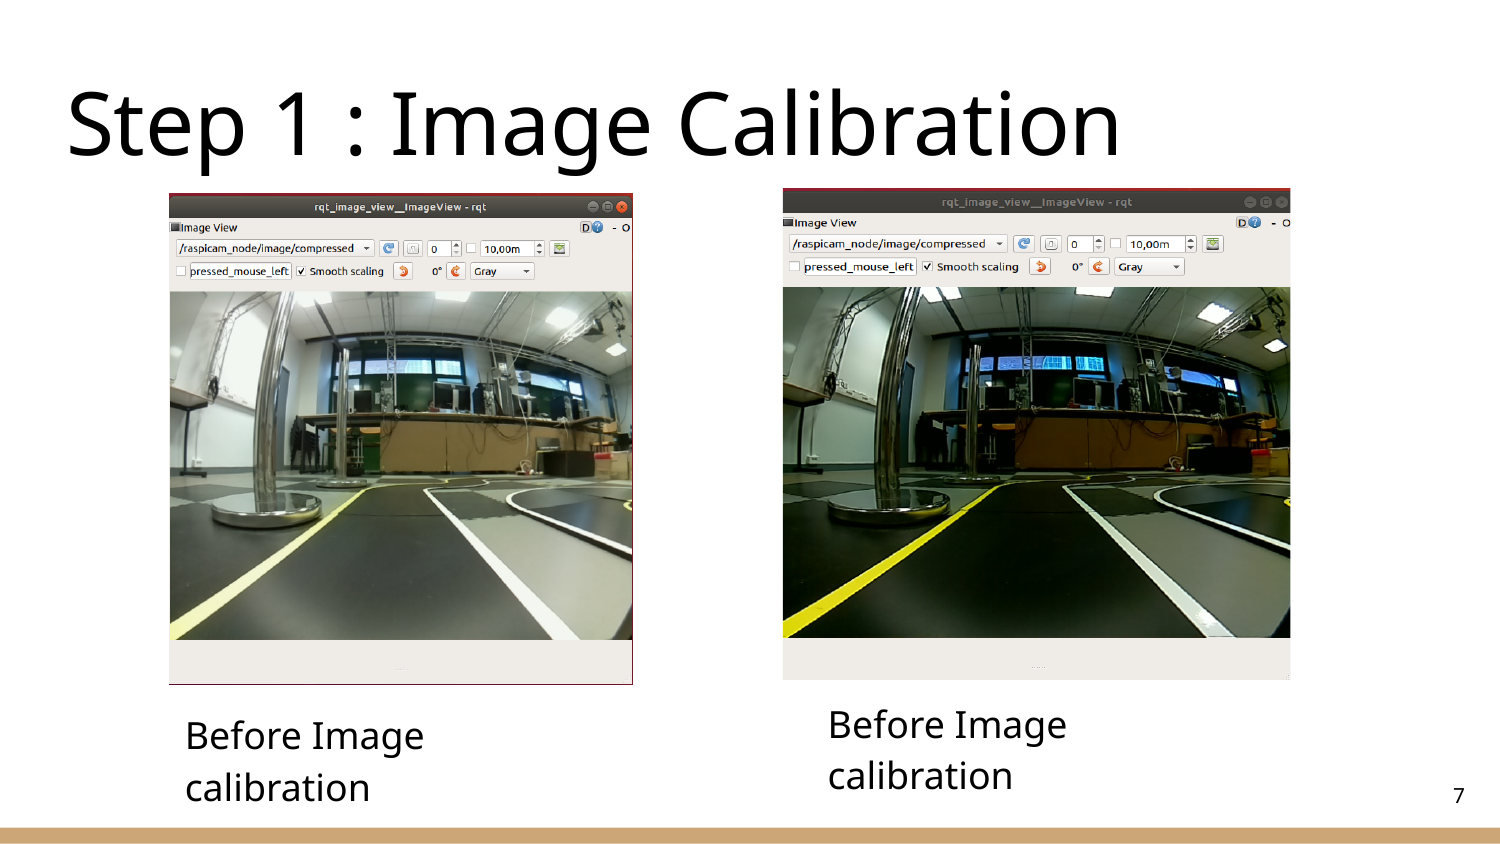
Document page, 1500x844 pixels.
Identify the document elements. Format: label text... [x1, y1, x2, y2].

picture [169, 193, 633, 686]
title Step 1 : Image Calibration [51, 51, 1449, 189]
slide_number ‹#› [1389, 764, 1480, 830]
picture [782, 187, 1291, 680]
text_box Before Image calibration [812, 687, 1276, 813]
text_box Before Image calibration [169, 693, 633, 824]
